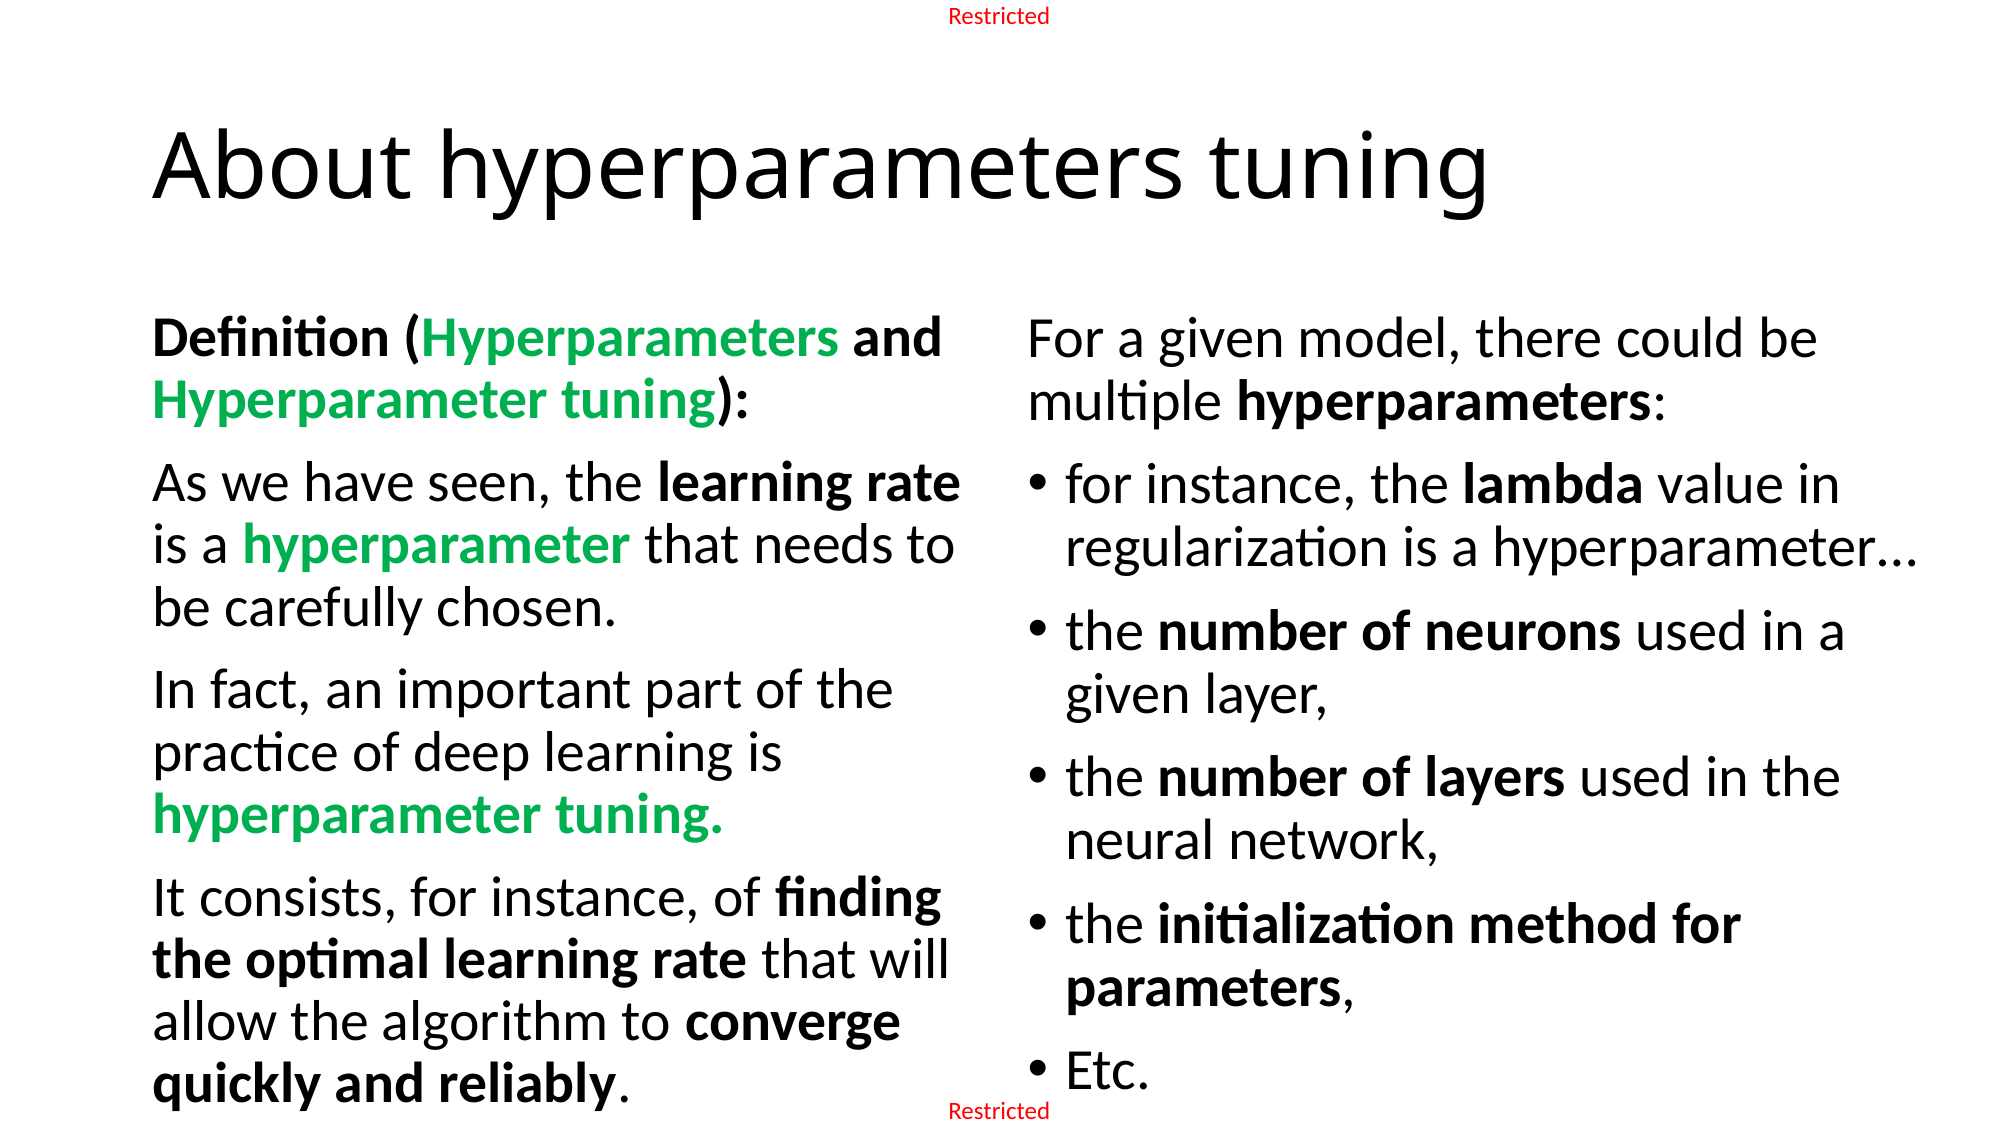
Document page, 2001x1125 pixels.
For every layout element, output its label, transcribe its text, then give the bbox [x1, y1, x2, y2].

title About hyperparameters tuning [137, 59, 1863, 278]
list For a given model, there could be multiple hyperparameters: for instance, the lambda value in regularization is a hyperparameter… the number of neurons used in a given layer, the number of layers used in the neural network, the initialization method for parameters, Etc. [1012, 299, 1952, 1125]
list Definition (Hyperparameters and Hyperparameter tuning): As we have seen, the learning rate is a hyperparameter that needs to be carefully chosen. In fact, an important part of the practice of deep learning is hyperparameter tuning. It consists, for instance, of finding the optimal learning rate that will allow the algorithm to converge quickly and reliably. [137, 299, 988, 1125]
